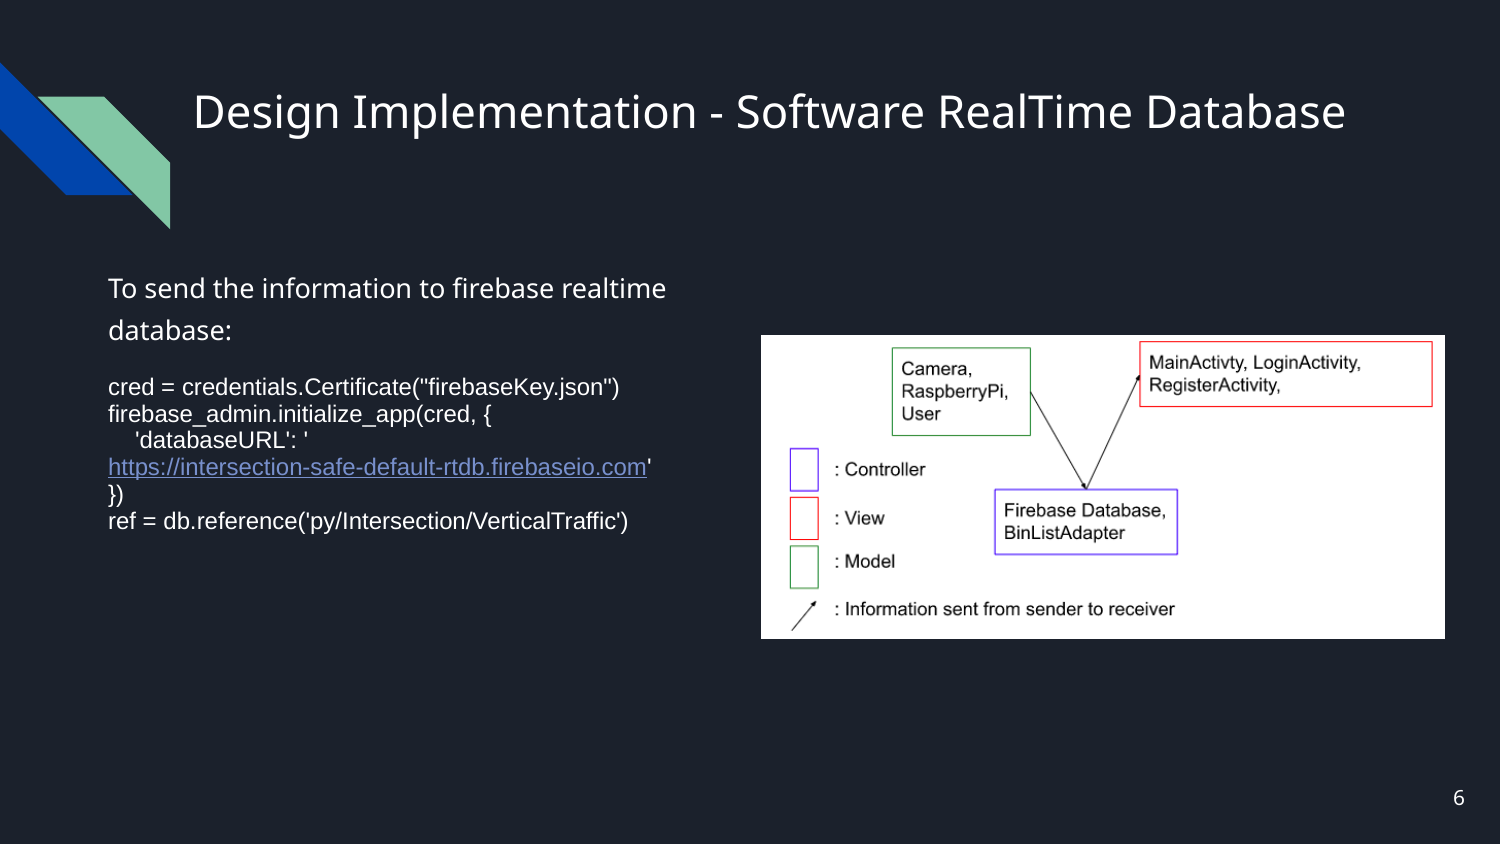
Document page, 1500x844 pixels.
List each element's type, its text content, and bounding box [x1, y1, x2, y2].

title Design Implementation - Software RealTime Database [177, 64, 1445, 210]
picture [760, 334, 1445, 640]
list To send the information to firebase realtime database: cred = credentials.Certificate("firebaseKey.json") firebase_admin.initialize_app(cred, { 'databaseURL': 'https://intersection-safe-default-rtdb.firebaseio.com' }) ref = db.reference('py/Intersection/VerticalTraffic') [93, 249, 788, 795]
slide_number ‹#› [1389, 764, 1480, 830]
